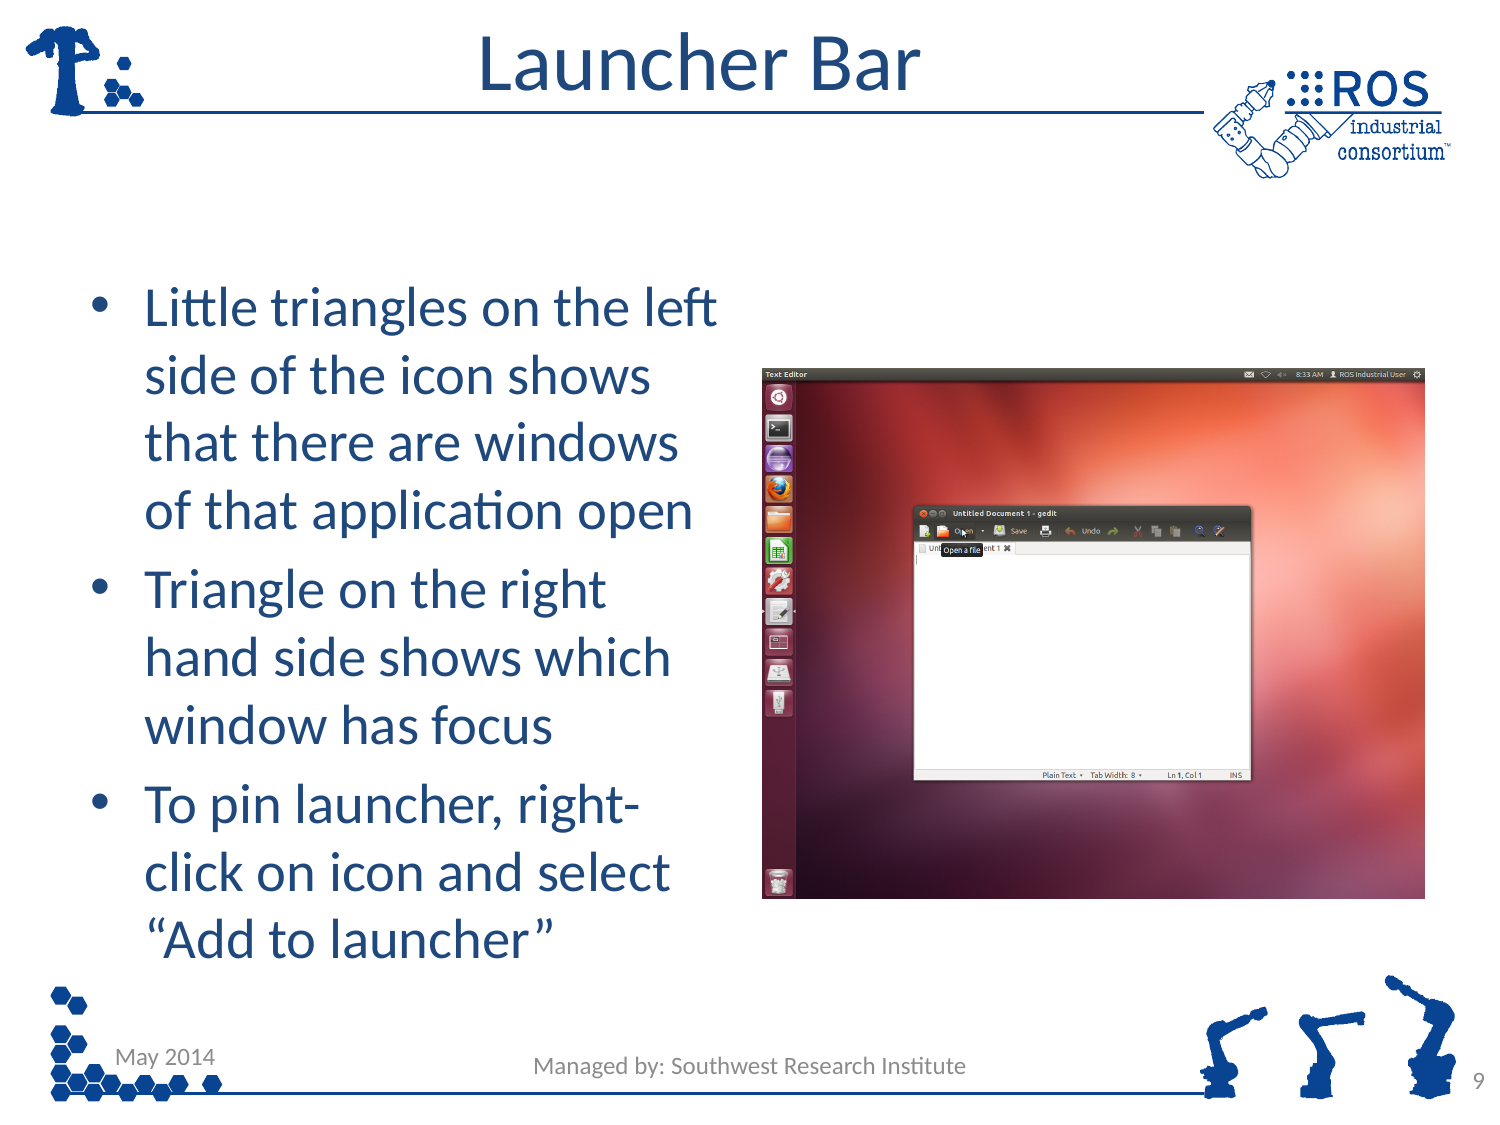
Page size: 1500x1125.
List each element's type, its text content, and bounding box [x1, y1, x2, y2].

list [762, 368, 1426, 899]
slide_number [99, 1025, 388, 1085]
footer Managed by: Southwest Research Institute [468, 1042, 1032, 1103]
title Launcher Bar [150, 0, 1250, 113]
slide_number 9 [1149, 1050, 1500, 1110]
list Little triangles on the left side of the icon shows that there are windows of that application open Triangle on the right hand side shows which window has focus To pin launcher, right-click on icon and select “Add to launcher” [75, 262, 738, 1005]
